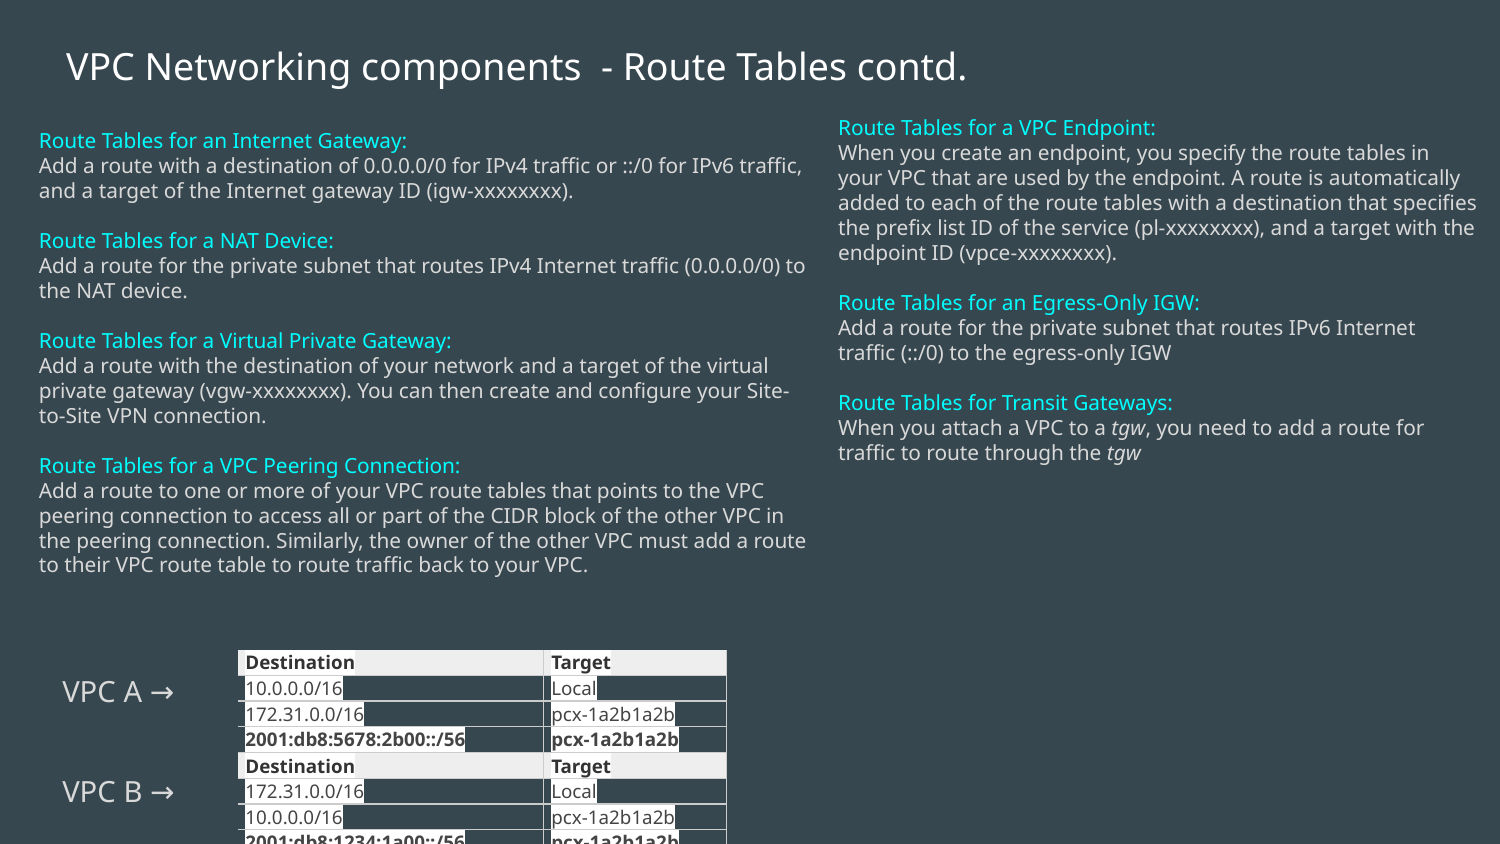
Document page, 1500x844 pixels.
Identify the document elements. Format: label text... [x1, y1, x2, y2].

table_cell 172.31.0.0/16 [238, 702, 543, 726]
table_header Destination [238, 753, 543, 778]
table_header Destination [238, 650, 543, 675]
table_cell pcx-1a2b1a2b [544, 830, 726, 844]
table_cell 2001:db8:5678:2b00::/56 [238, 727, 543, 752]
table_cell Local [544, 676, 726, 700]
text_box VPC A → [47, 658, 221, 732]
table_cell pcx-1a2b1a2b [544, 805, 726, 829]
table_header Target [544, 650, 726, 675]
table_cell 10.0.0.0/16 [238, 805, 543, 829]
table_header Target [544, 753, 726, 778]
text_box Route Tables for a VPC Endpoint: When you create an endpoint, you specify the route tables in your VPC that are used by the endpoint. A route is automatically added to each of the route tables with a destination that specifies the prefix list ID of the service (pl-xxxxxxxx), and a target with the endpoint ID (vpce-xxxxxxxx). Route Tables for an Egress-Only IGW: Add a route for the private subnet that routes IPv6 Internet traffic (::/0) to the egress-only IGW Route Tables for Transit Gateways: When you attach a VPC to a tgw, you need to add a route for traffic to route through the tgw [823, 99, 1493, 593]
text_box VPC B → [47, 758, 221, 832]
table_cell Local [544, 779, 726, 803]
table_cell pcx-1a2b1a2b [544, 702, 726, 726]
table_cell 2001:db8:1234:1a00::/56 [238, 830, 543, 844]
title VPC Networking components - Route Tables contd. [51, 1, 1360, 103]
table_cell 172.31.0.0/16 [238, 779, 543, 803]
text_box Route Tables for an Internet Gateway: Add a route with a destination of 0.0.0.0/0 for IPv4 traffic or ::/0 for IPv6 traffic, and a target of the Internet gateway ID (igw-xxxxxxxx). Route Tables for a NAT Device: Add a route for the private subnet that routes IPv4 Internet traffic (0.0.0.0/0) to the NAT device. Route Tables for a Virtual Private Gateway: Add a route with the destination of your network and a target of the virtual private gateway (vgw-xxxxxxxx). You can then create and configure your Site-to-Site VPN connection. Route Tables for a VPC Peering Connection: Add a route to one or more of your VPC route tables that points to the VPC peering connection to access all or part of the CIDR block of the other VPC in the peering connection. Similarly, the owner of the other VPC must add a route to their VPC route table to route traffic back to your VPC. [23, 112, 823, 605]
table_cell pcx-1a2b1a2b [544, 727, 726, 752]
table_cell 10.0.0.0/16 [238, 676, 543, 700]
